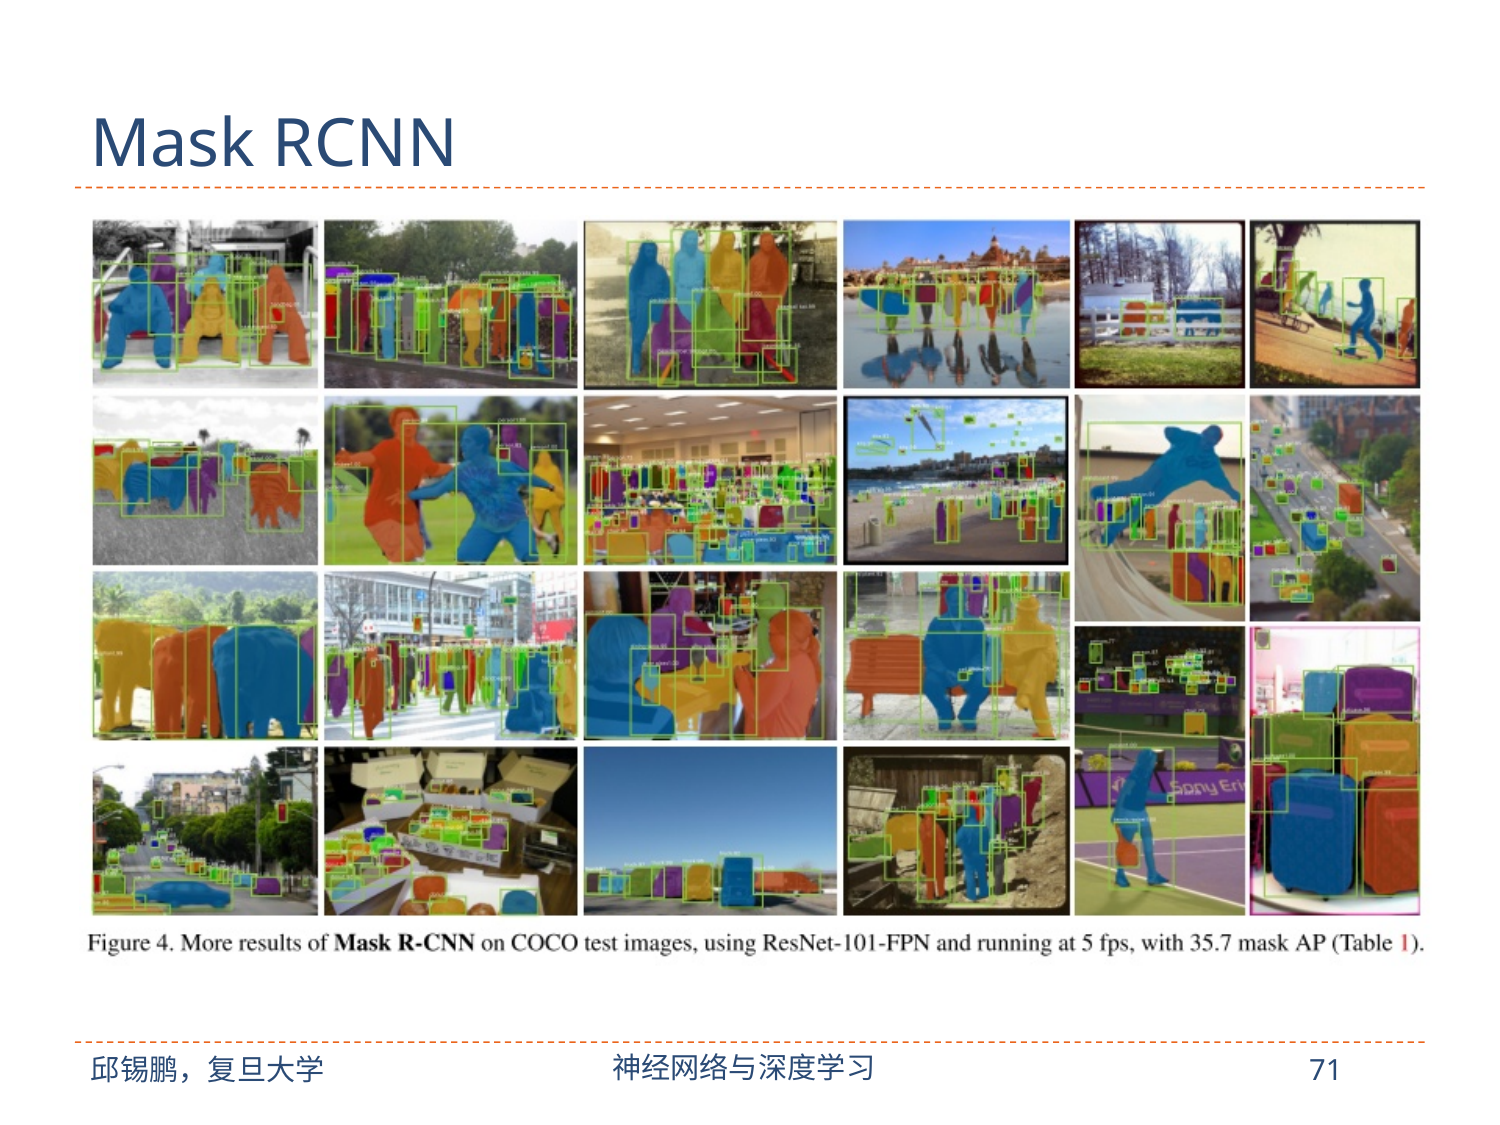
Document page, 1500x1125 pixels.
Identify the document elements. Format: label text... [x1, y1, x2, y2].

title Mask RCNN [75, 24, 1425, 188]
picture [78, 212, 1433, 969]
